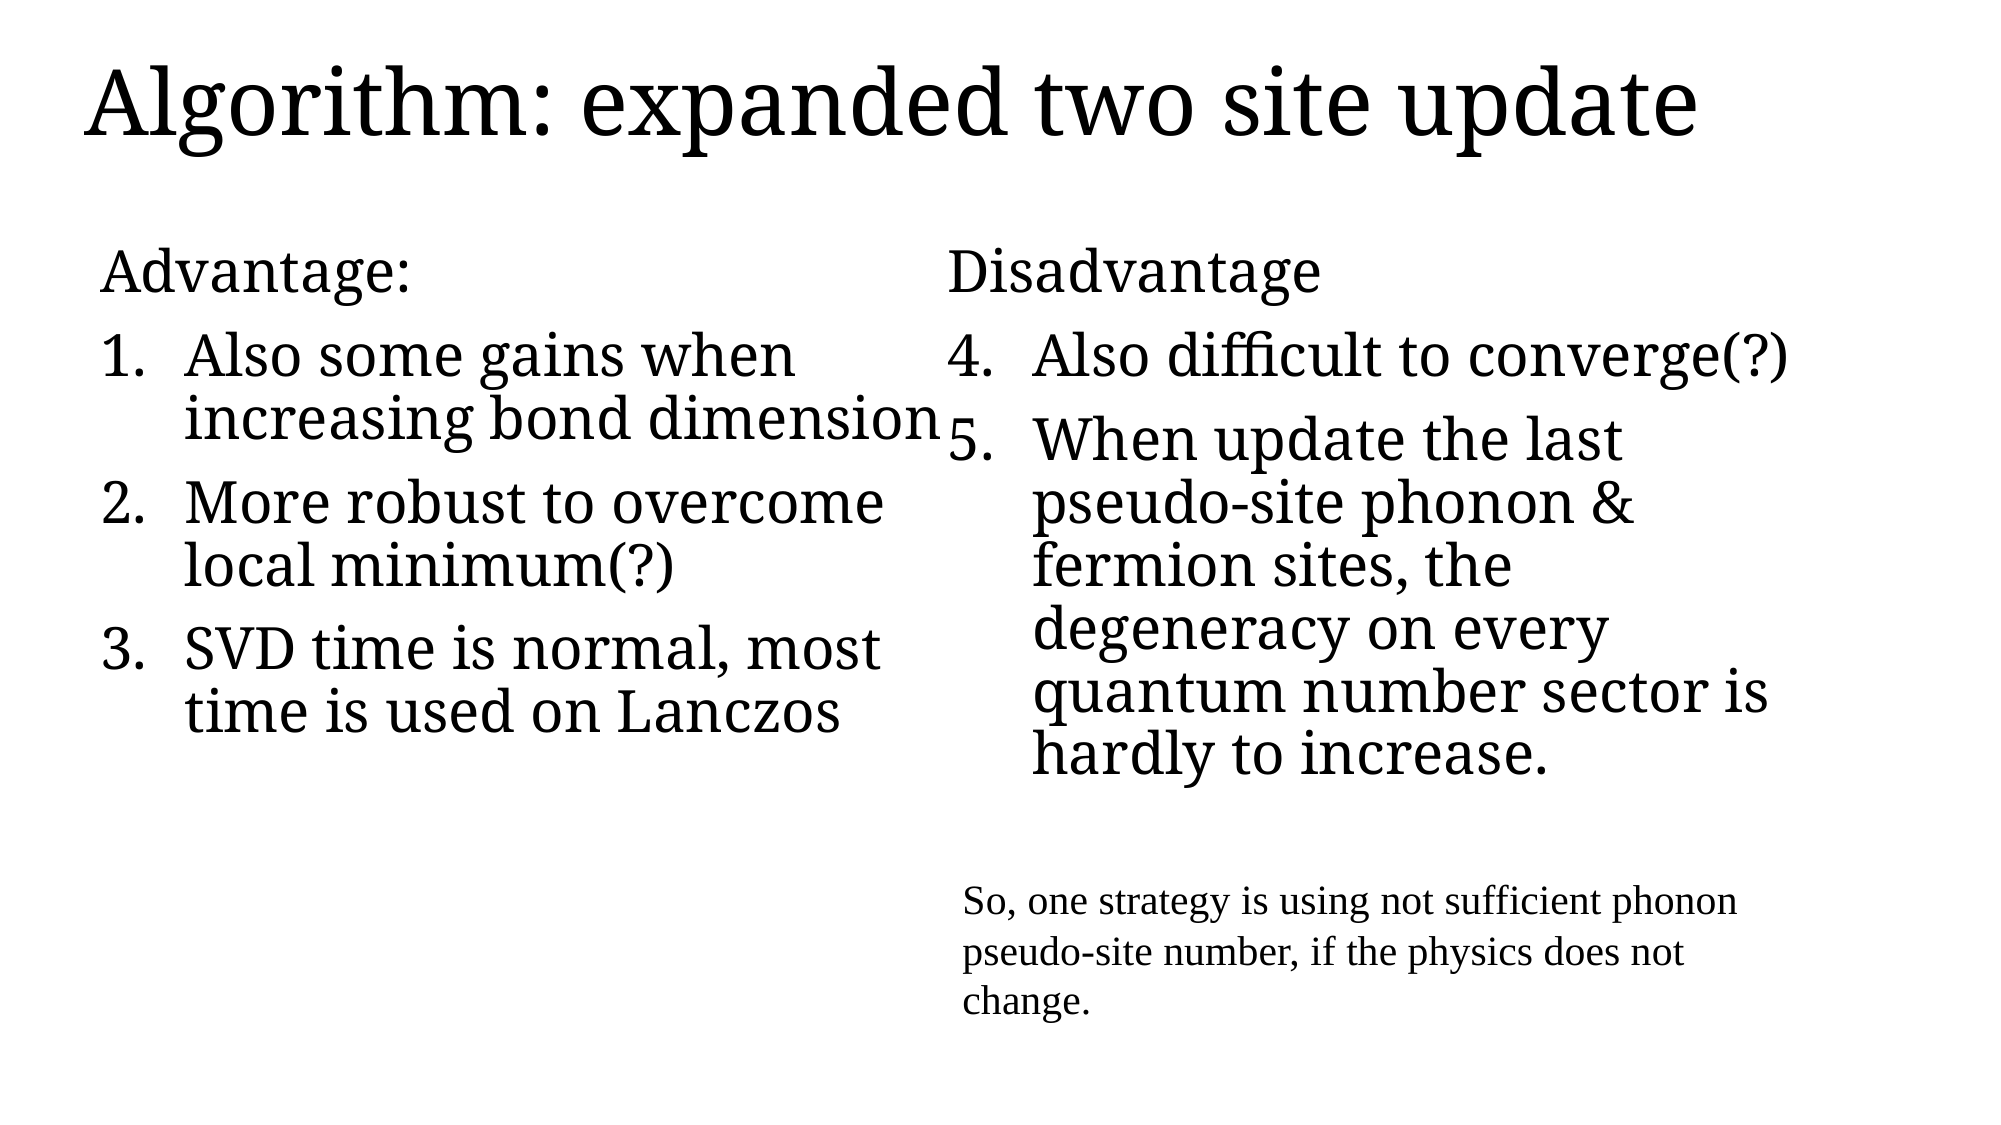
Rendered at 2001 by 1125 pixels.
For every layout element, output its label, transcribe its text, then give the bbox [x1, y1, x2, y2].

title Algorithm: expanded two site update [69, 22, 1795, 189]
list Advantage: Also some gains when increasing bond dimension More robust to overcome local minimum(?) SVD time is normal, most time is used on Lanczos Disadvantage Also difficult to converge(?) When update the last pseudo-site phonon & fermion sites, the degeneracy on every quantum number sector is hardly to increase. [85, 234, 1811, 866]
text_box So, one strategy is using not sufficient phonon pseudo-site number, if the physics does not change. [947, 865, 1759, 1031]
